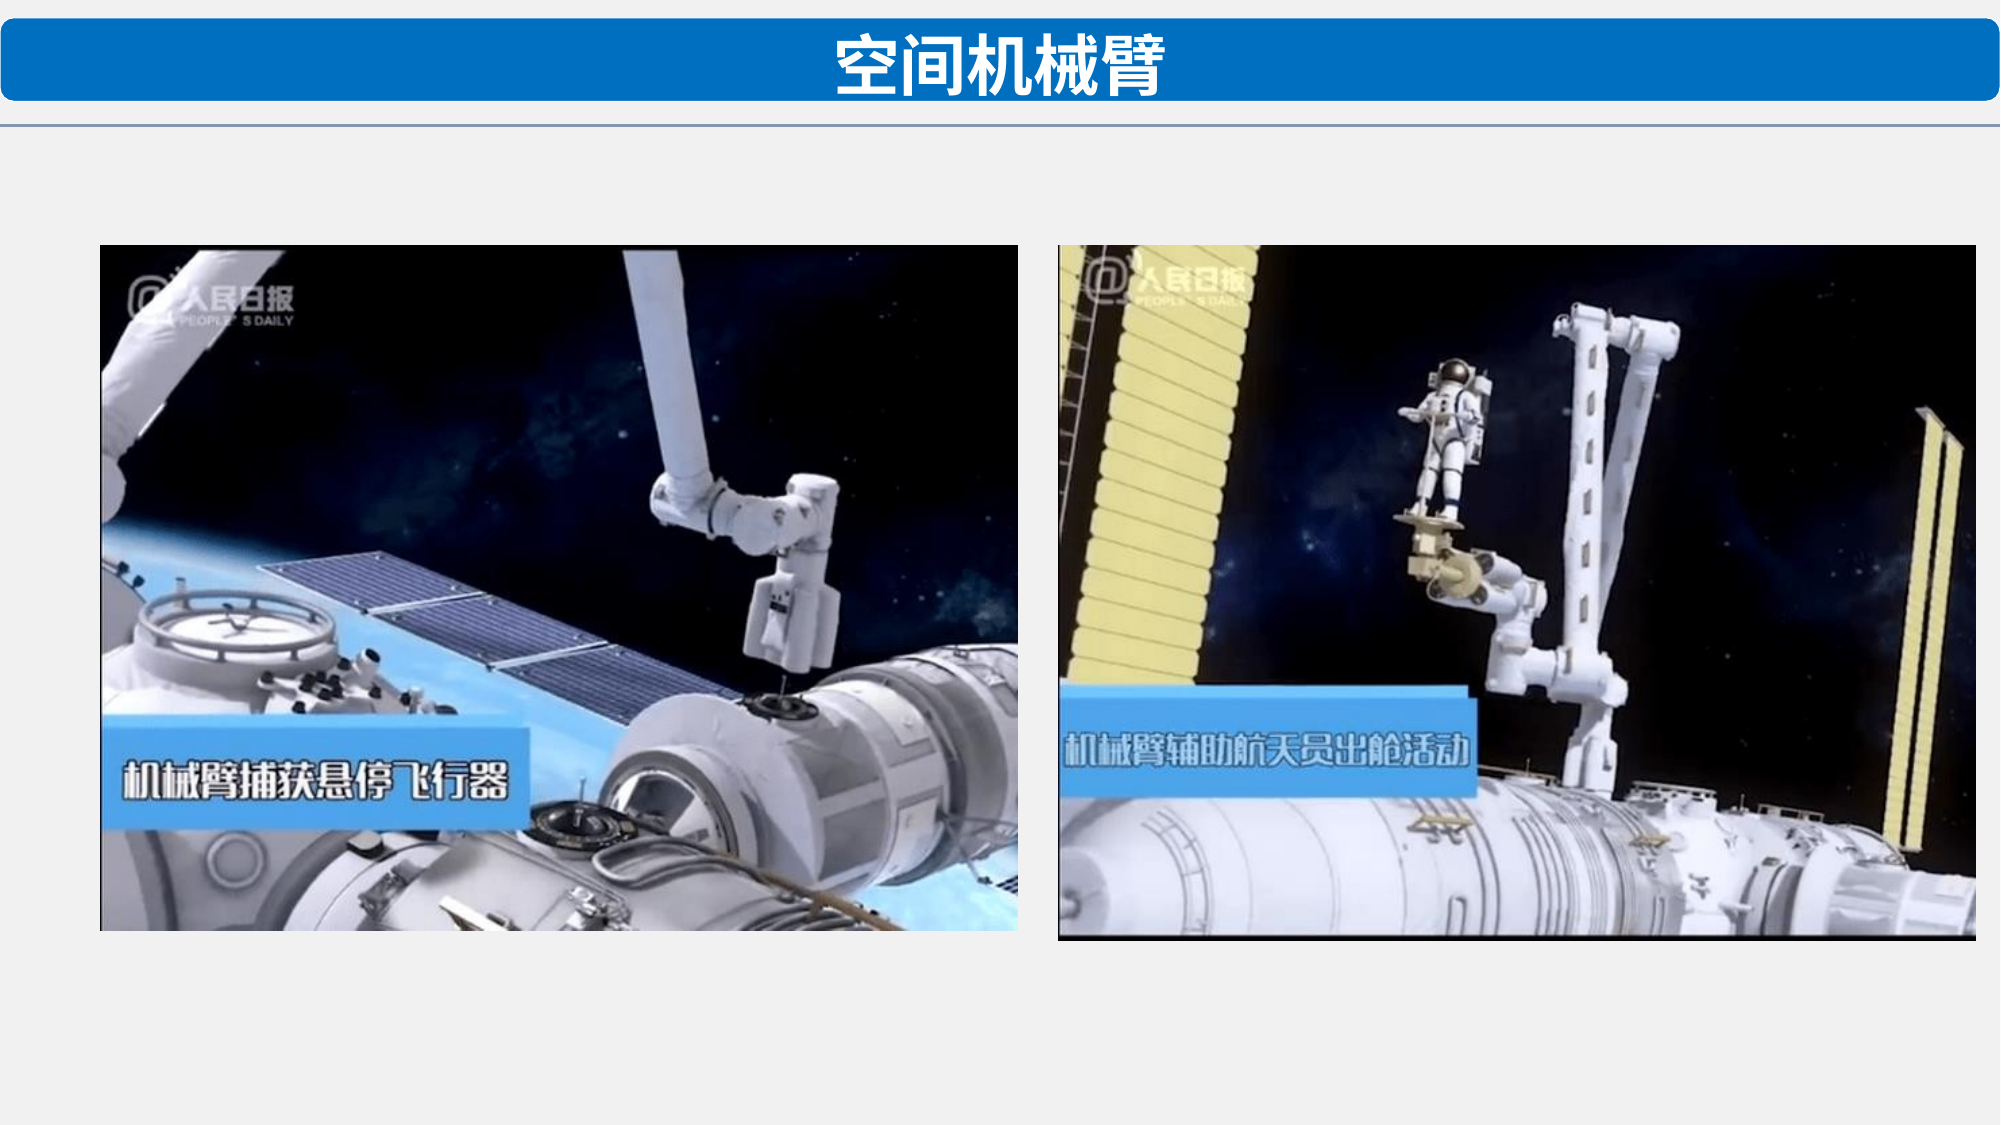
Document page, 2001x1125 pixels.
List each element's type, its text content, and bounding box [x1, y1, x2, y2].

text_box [0, 16, 2000, 102]
picture [100, 245, 1019, 932]
title 空间机械臂 [831, 113, 1169, 212]
picture [1058, 245, 1977, 941]
